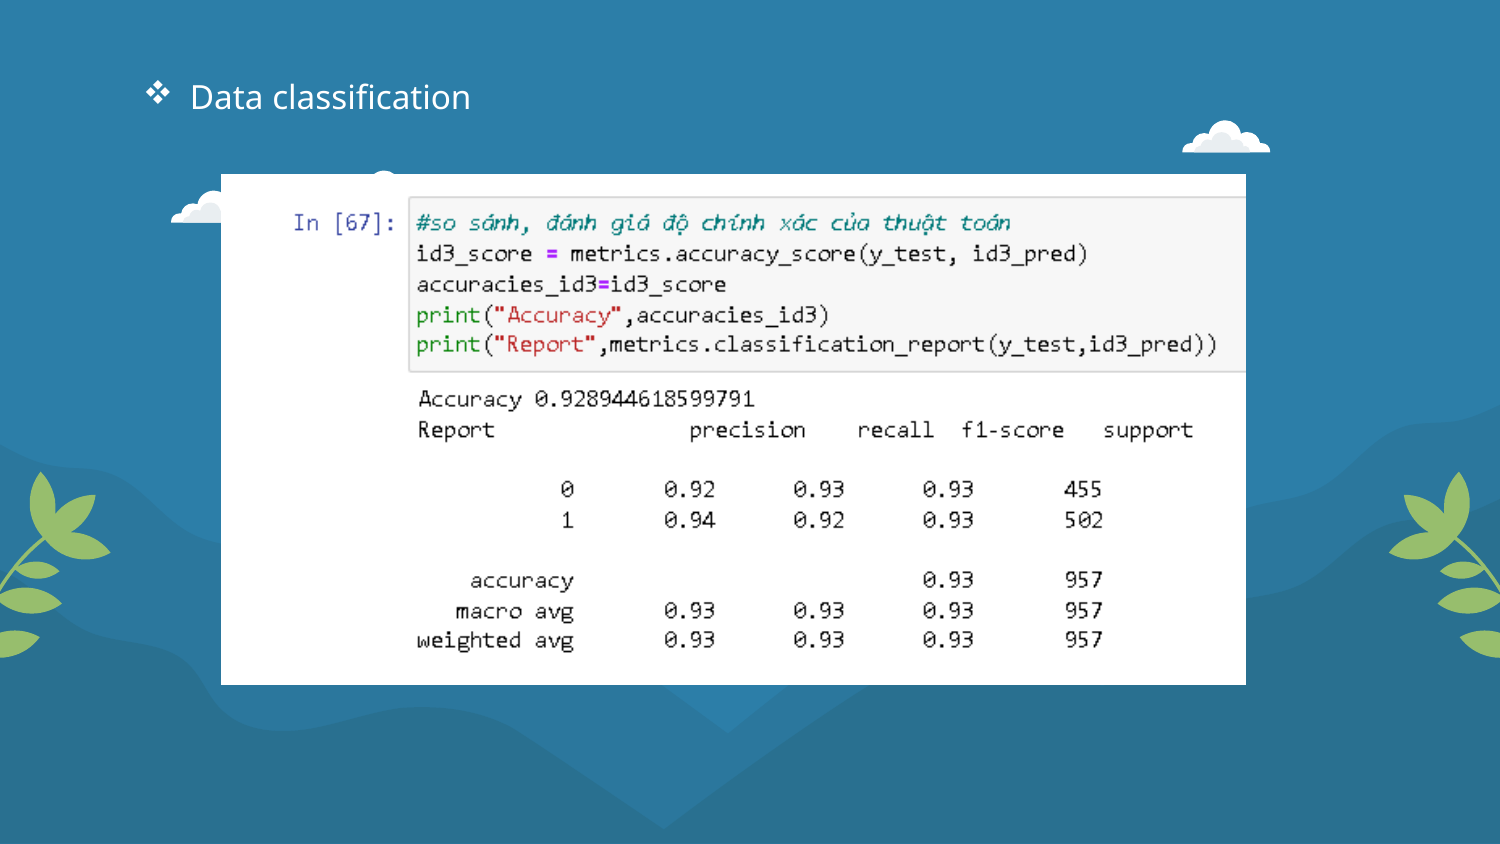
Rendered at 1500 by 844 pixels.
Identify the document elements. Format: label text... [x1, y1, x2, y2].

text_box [170, 190, 216, 223]
picture [221, 174, 1246, 686]
text_box Data classification [128, 90, 615, 183]
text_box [1182, 120, 1271, 153]
